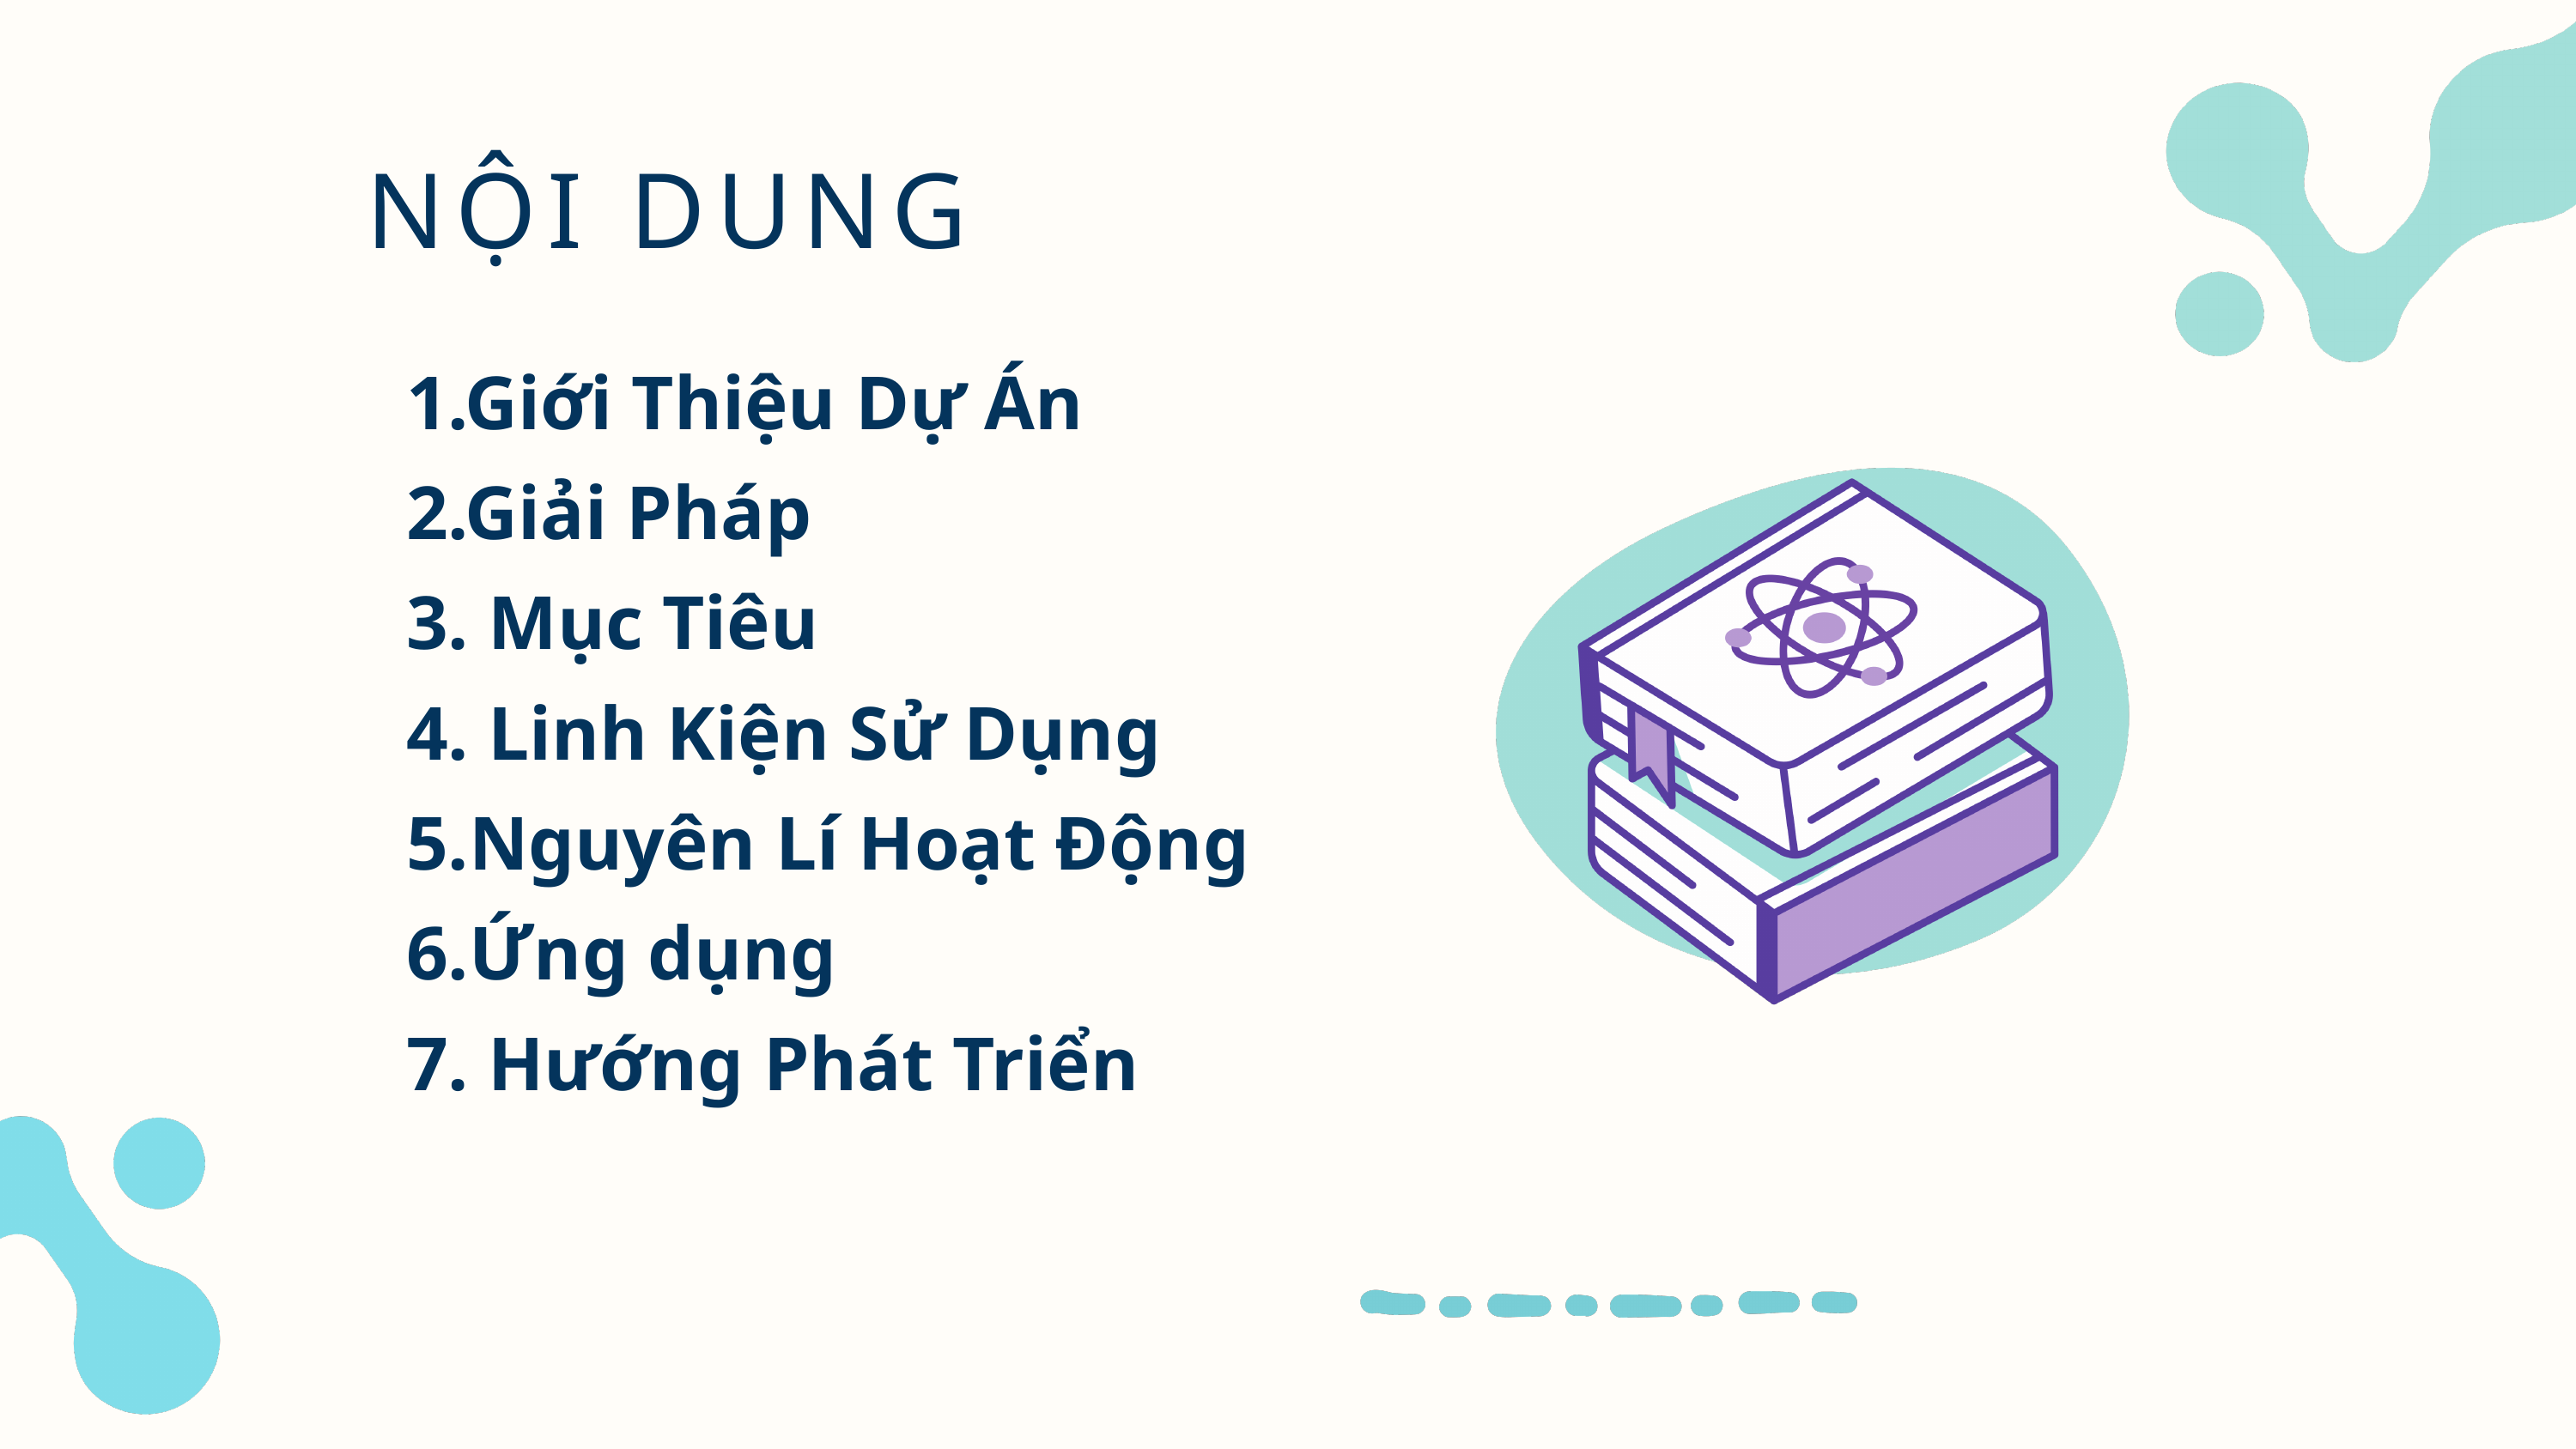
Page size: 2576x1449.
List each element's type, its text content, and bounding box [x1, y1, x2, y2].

text_box 1.Giới Thiệu Dự Án 2.Giải Pháp 3. Mục Tiêu 4. Linh Kiện Sử Dụng 5.Nguyên Lí Hoạt Động 6.Ứng dụng 7. Hướng Phát Triển [406, 334, 1936, 1106]
text_box [0, 1040, 231, 1449]
text_box [1443, 434, 2185, 1015]
text_box [1358, 1289, 1857, 1319]
text_box [2155, 0, 2576, 362]
text_box NỘI DUNG [330, 144, 1005, 270]
